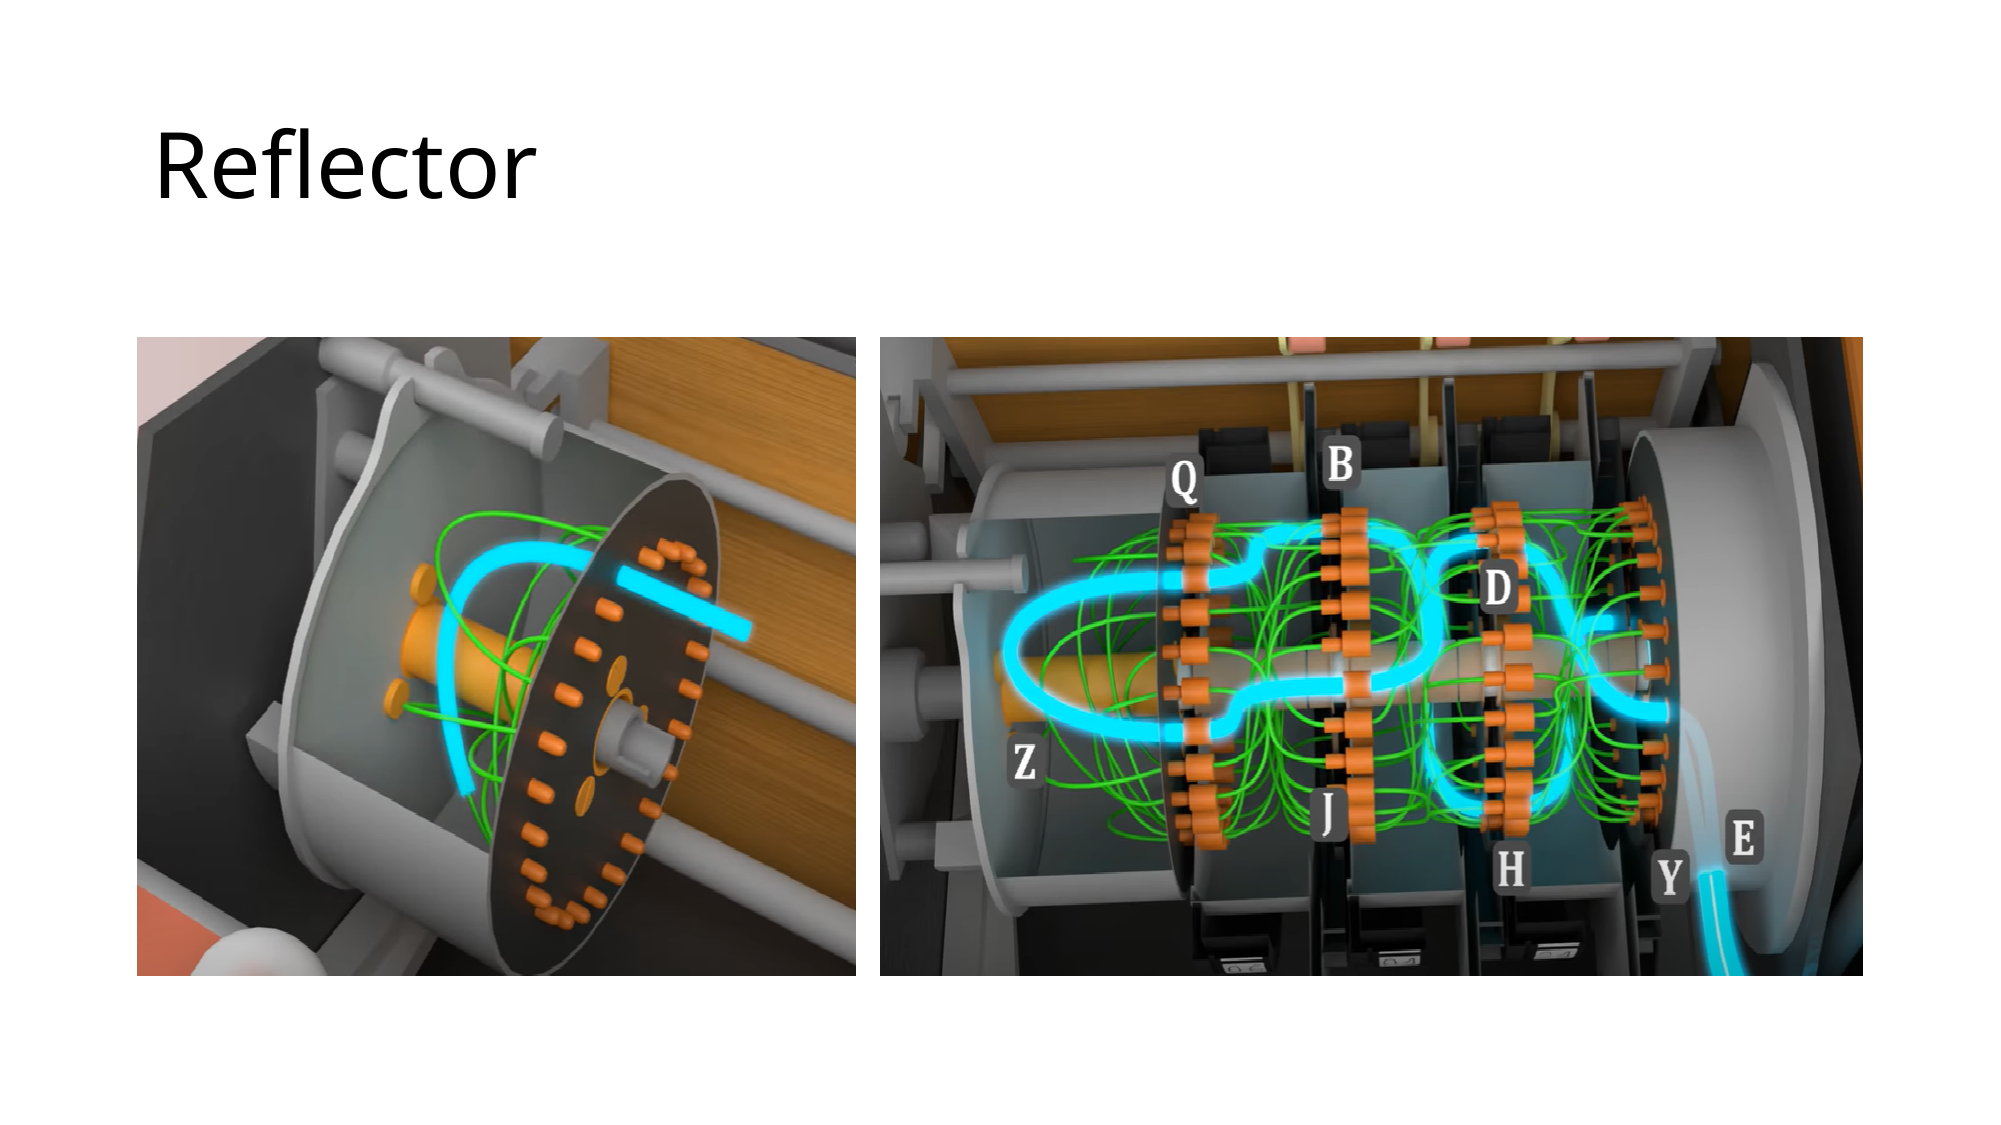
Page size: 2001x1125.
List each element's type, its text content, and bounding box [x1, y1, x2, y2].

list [137, 337, 856, 976]
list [880, 337, 1863, 976]
title Reflector [137, 59, 1863, 278]
